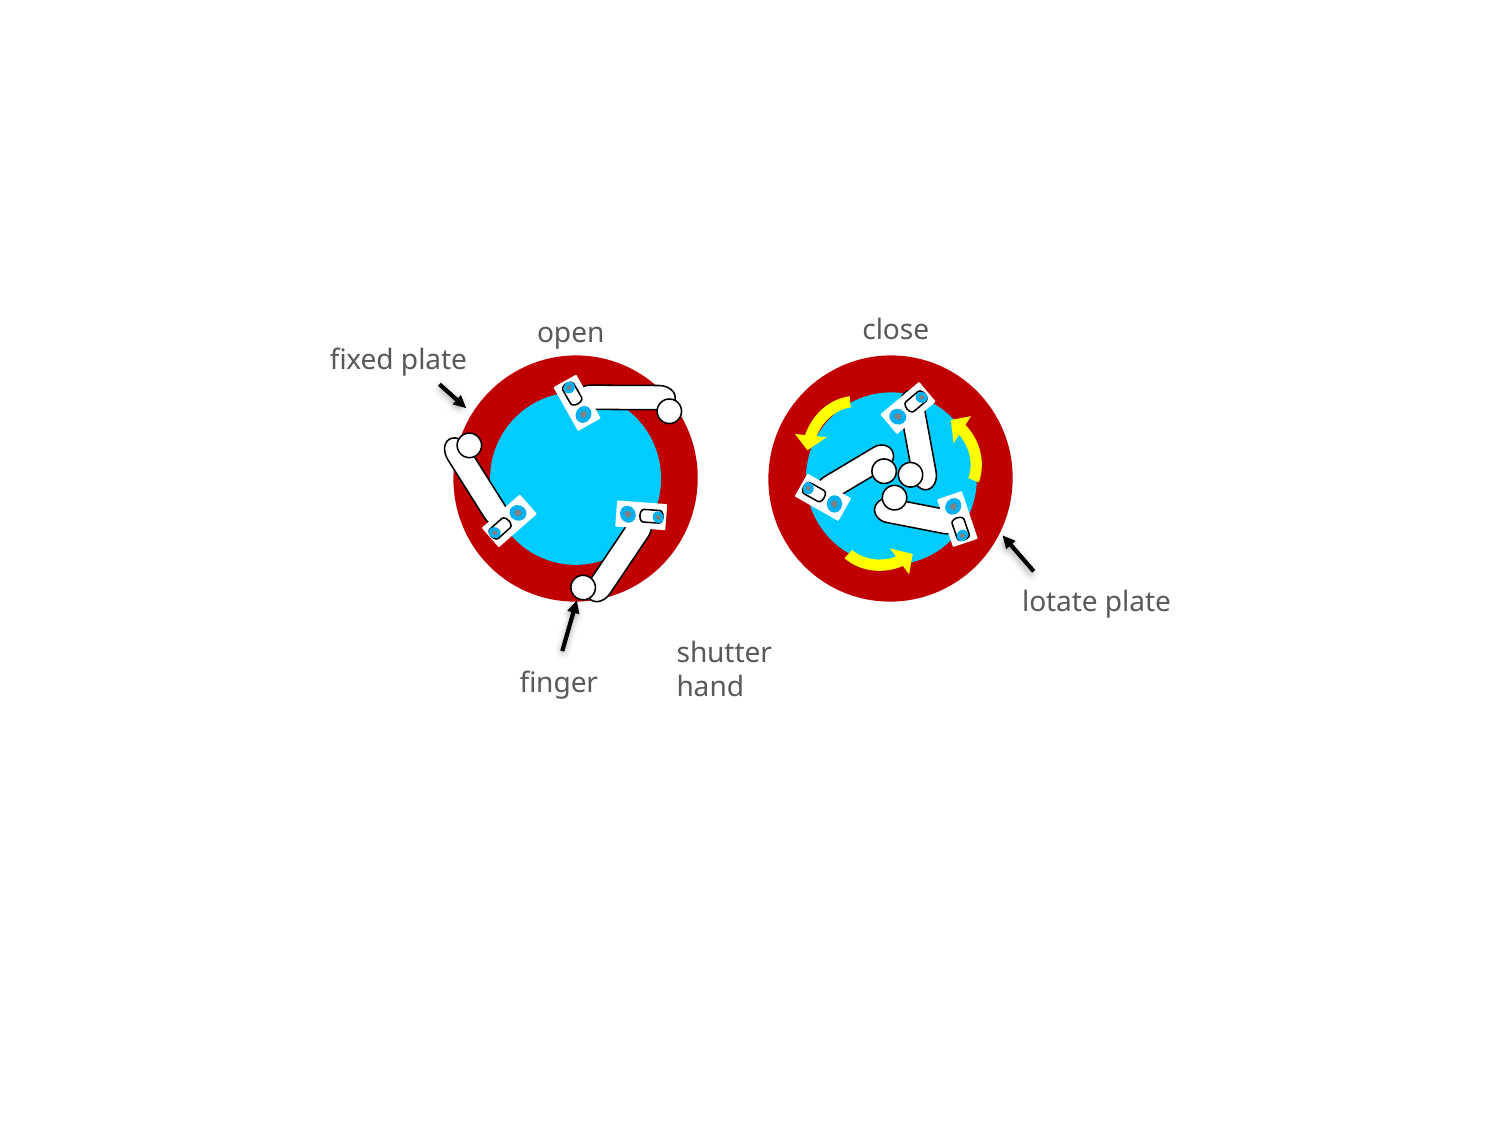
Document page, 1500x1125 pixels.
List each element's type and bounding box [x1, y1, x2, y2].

text_box [314, 304, 1186, 711]
